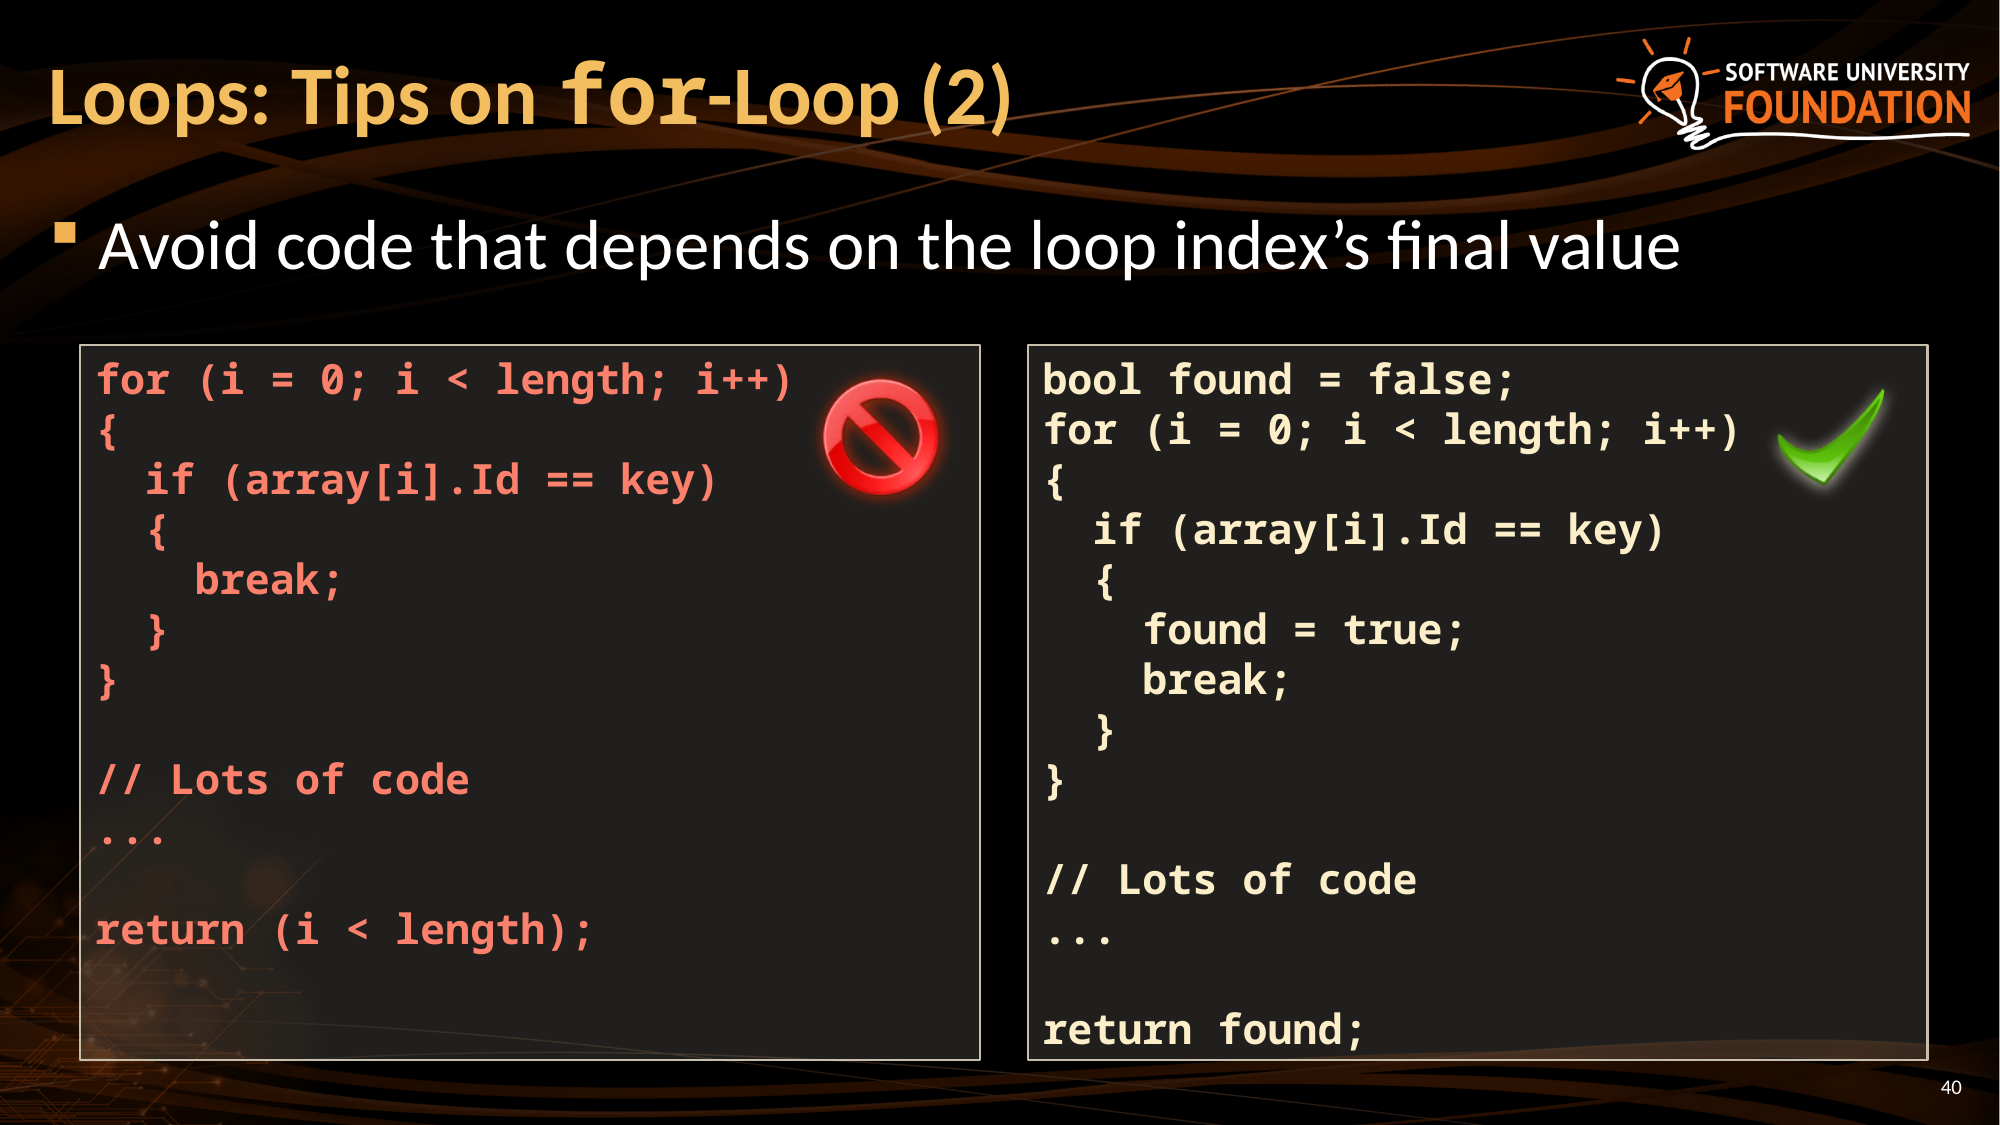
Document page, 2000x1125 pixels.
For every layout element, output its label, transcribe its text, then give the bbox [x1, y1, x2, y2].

title Loops: Tips on for-Loop (2) [30, 6, 1602, 189]
picture [0, 0, 2000, 1125]
text_box bool found = false; for (i = 0; i < length; i++) { if (array[i].Id == key) { found = true; break; } } // Lots of code ... return found; [1027, 345, 1928, 1061]
text_box for (i = 0; i < length; i++) { if (array[i].Id == key) { break; } } // Lots of code ... return (i < length); [80, 345, 980, 1061]
list Avoid code that depends on the loop index’s final value [31, 188, 1968, 1103]
title Avoid Deep Nesting of Blocks [814, 370, 951, 506]
